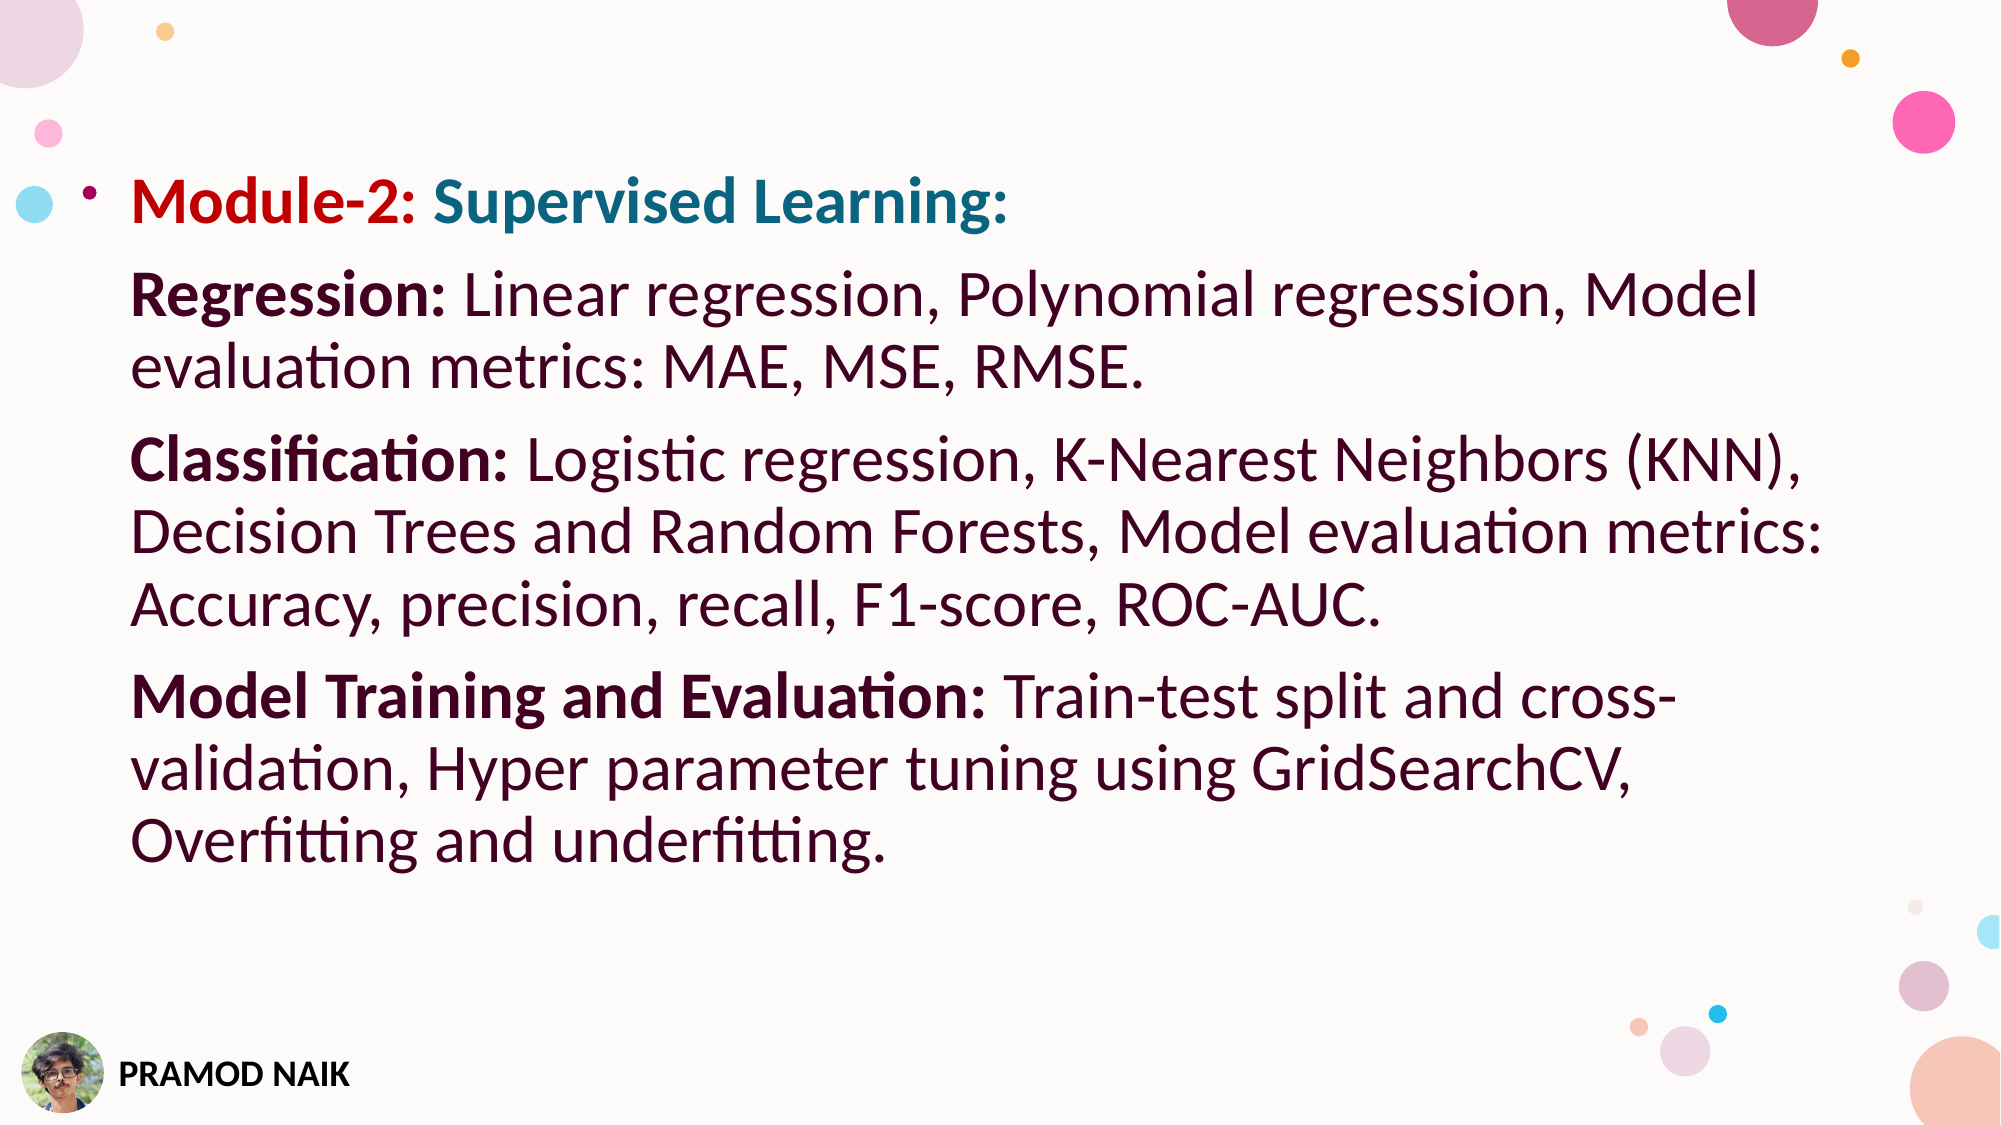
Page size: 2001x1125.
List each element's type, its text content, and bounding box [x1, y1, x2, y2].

list Module-2: Supervised Learning: Regression: Linear regression, Polynomial regression, Model evaluation metrics: MAE, MSE, RMSE. Classification: Logistic regression, K-Nearest Neighbors (KNN), Decision Trees and Random Forests, Model evaluation metrics: Accuracy, precision, recall, F1-score, ROC-AUC. Model Training and Evaluation: Train-test split and cross-validation, Hyper parameter tuning using GridSearchCV, Overfitting and underfitting. [115, 158, 1904, 968]
picture [21, 1031, 104, 1114]
